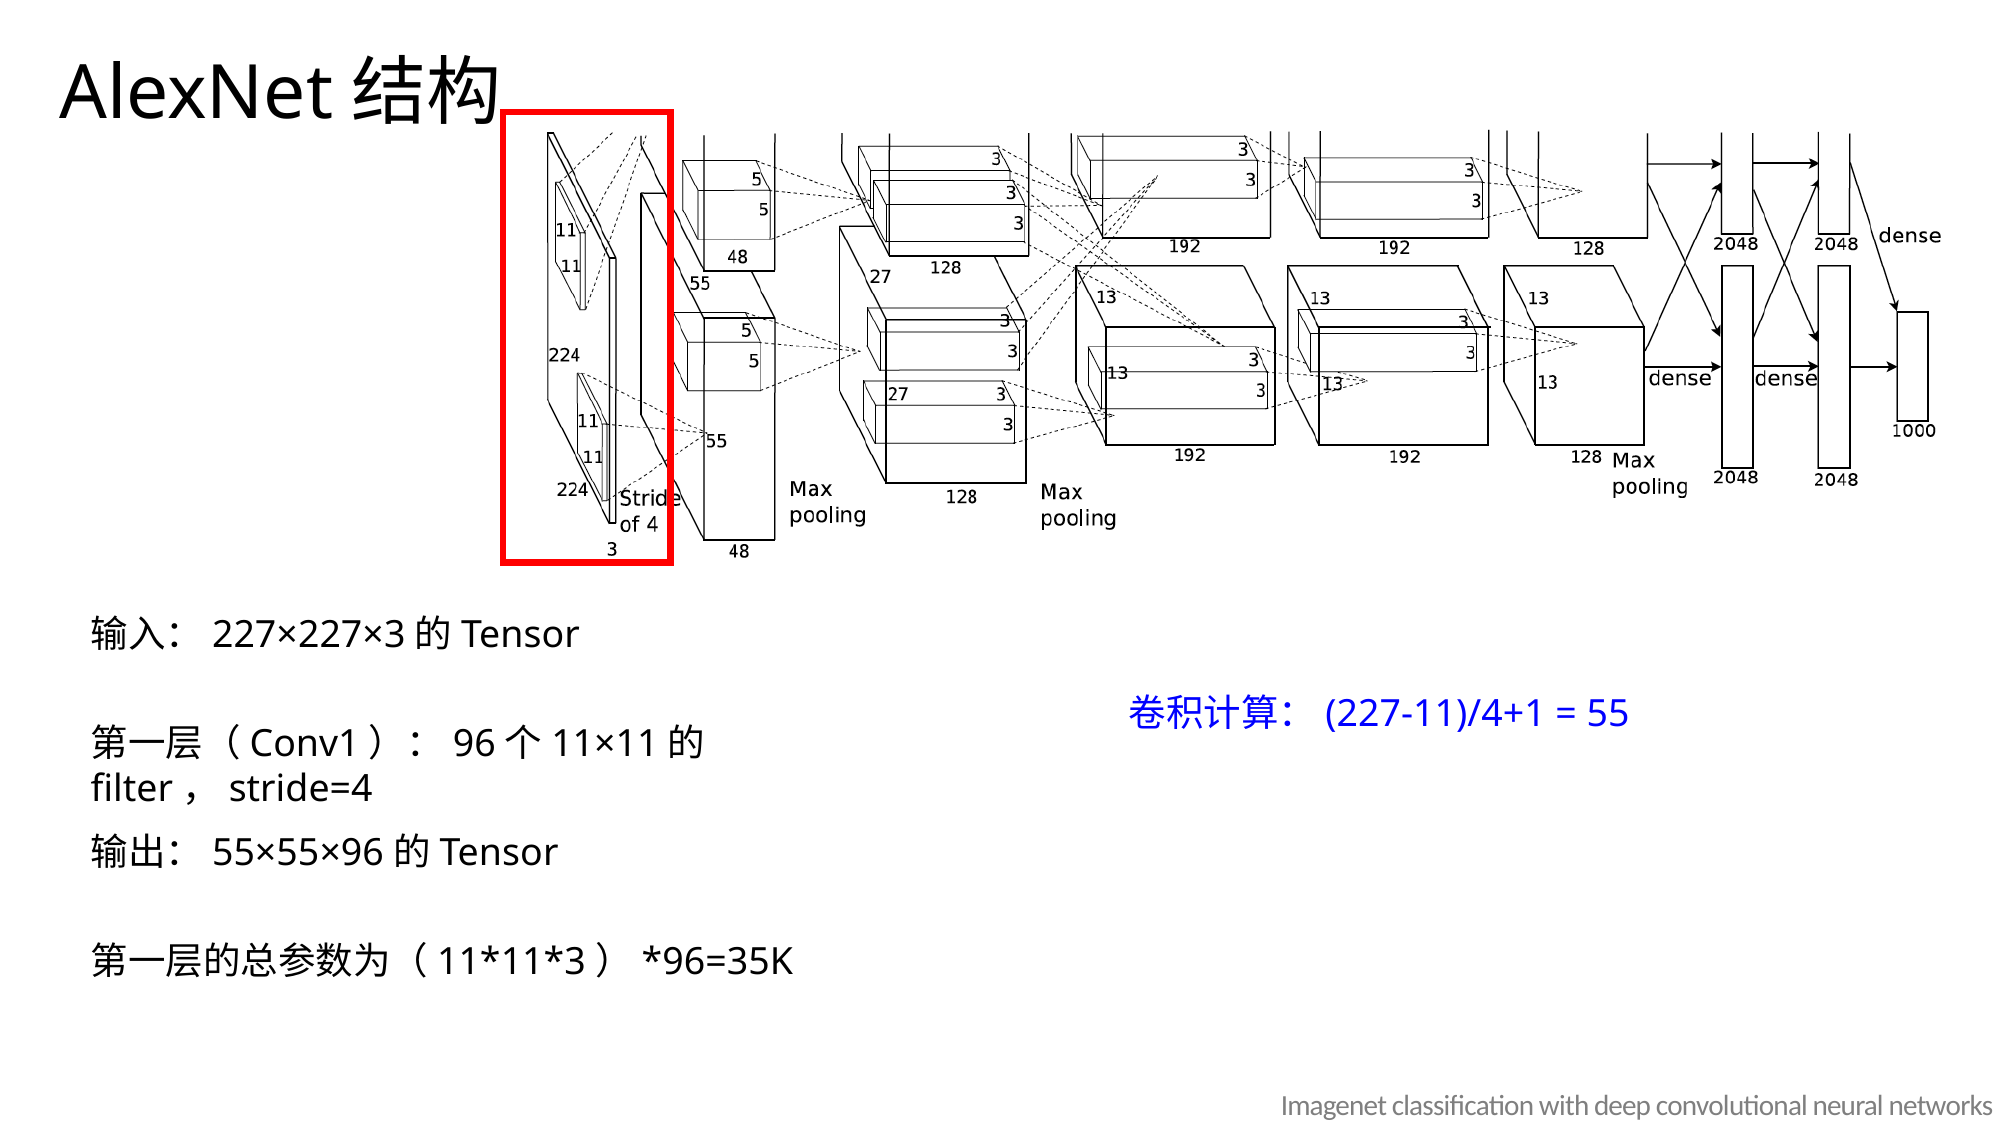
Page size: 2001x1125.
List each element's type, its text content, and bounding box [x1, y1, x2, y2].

picture [529, 78, 1956, 589]
text_box 输入：227×227×3的Tensor [75, 602, 779, 663]
text_box AlexNet结构 [44, 36, 644, 142]
text_box 第一层的总参数为（11*11*3）*96=35K [75, 929, 1000, 990]
text_box 卷积计算：(227-11)/4+1 = 55 [1114, 681, 1645, 742]
text_box 输出：55×55×96的Tensor [75, 820, 1000, 881]
text_box Imagenet classification with deep convolutional neural networks [1278, 1085, 2000, 1125]
text_box 第一层（Conv1）：96个11×11的filter，stride=4 [75, 711, 1000, 817]
text_box [502, 111, 529, 563]
